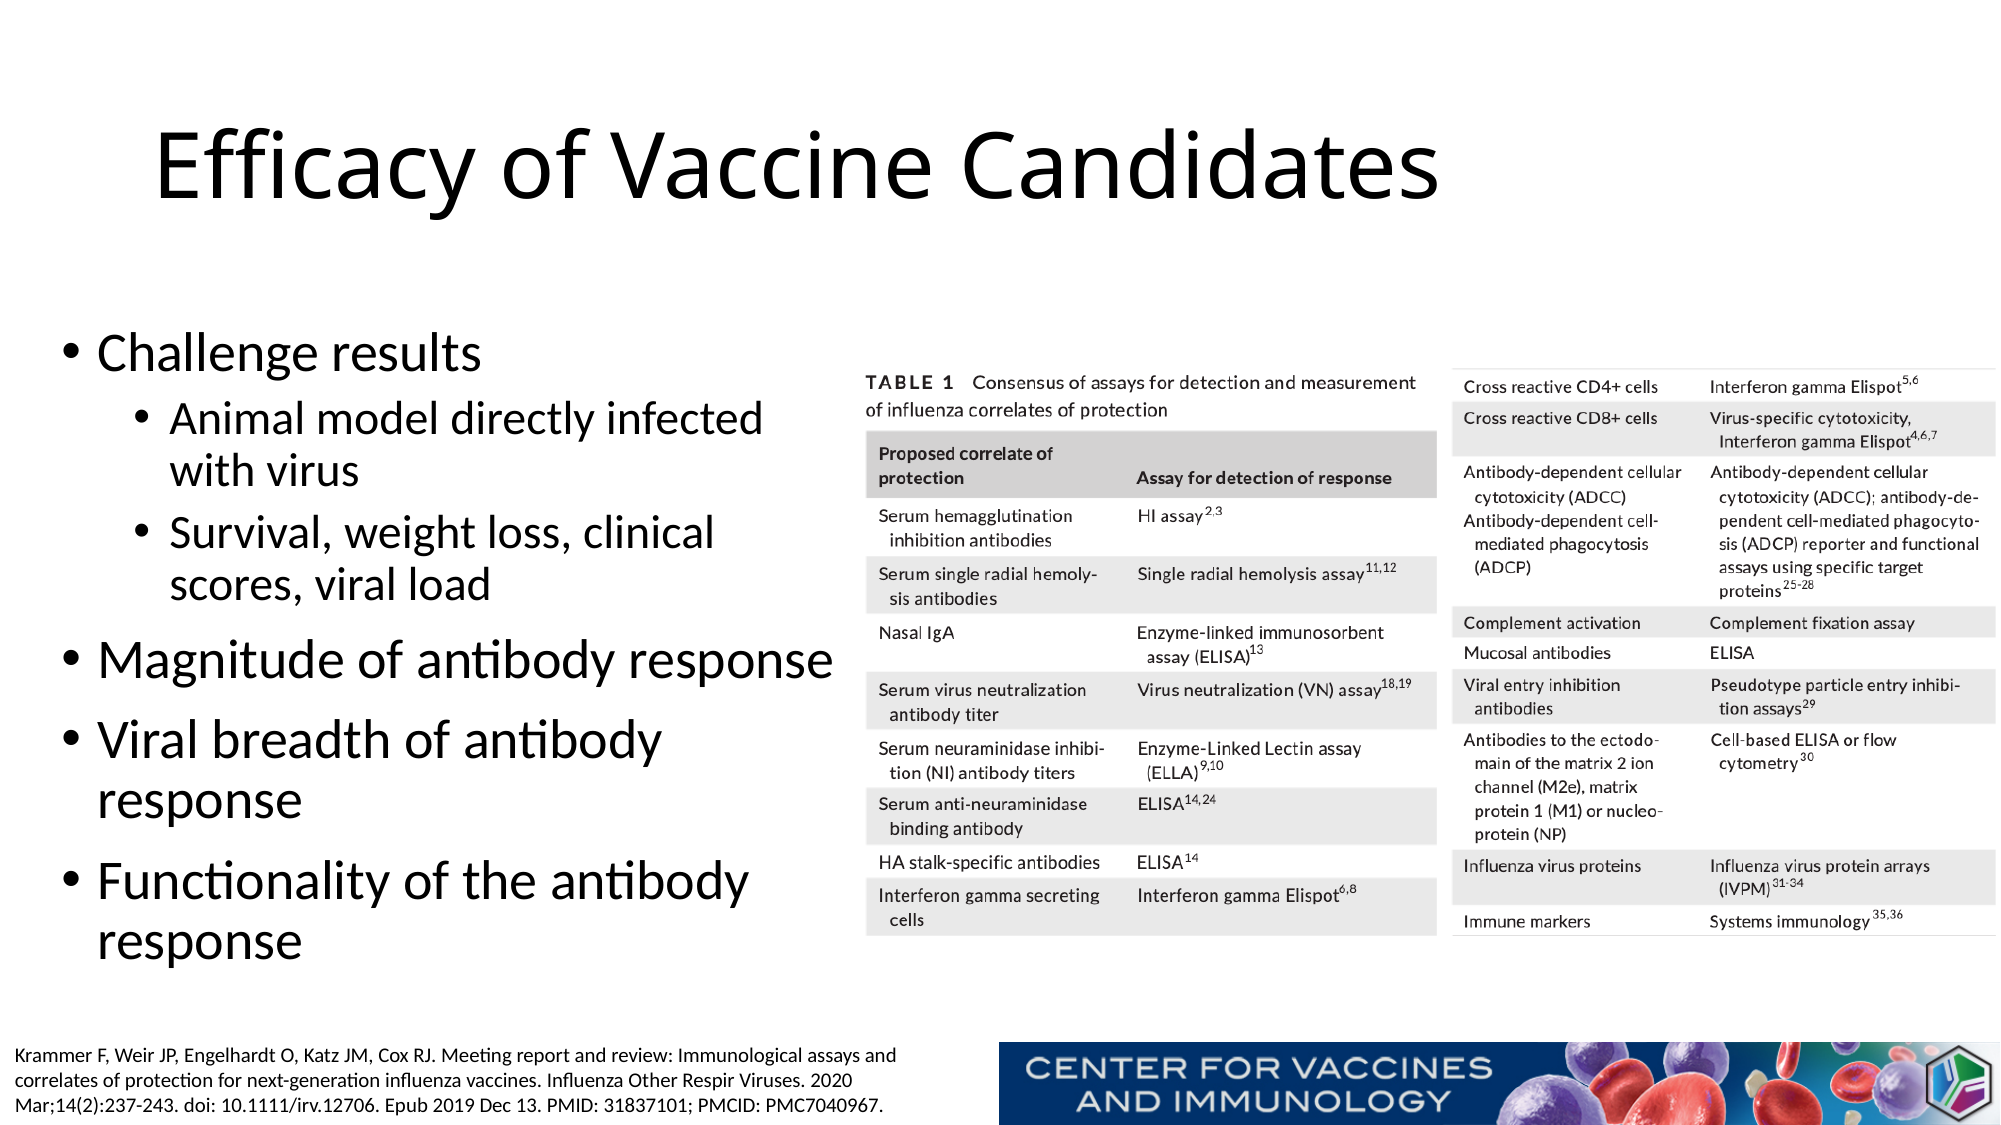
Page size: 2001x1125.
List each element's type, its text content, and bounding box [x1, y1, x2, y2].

picture [856, 368, 1996, 936]
picture [1766, 1042, 1776, 1047]
list Challenge results Animal model directly infected with virus Survival, weight loss, clinical scores, viral load Magnitude of antibody response Viral breadth of antibody response Functionality of the antibody response [46, 315, 852, 1030]
text_box Krammer F, Weir JP, Engelhardt O, Katz JM, Cox RJ. Meeting report and review: Immunological assays and correlates of protection for next-generation influenza vaccines. Influenza Other Respir Viruses. 2020 Mar;14(2):237-243. doi: 10.1111/irv.12706. Epub 2019 Dec 13. PMID: 31837101; PMCID: PMC7040967. [0, 1034, 957, 1124]
title Efficacy of Vaccine Candidates [137, 59, 1863, 278]
picture [999, 1042, 2000, 1125]
